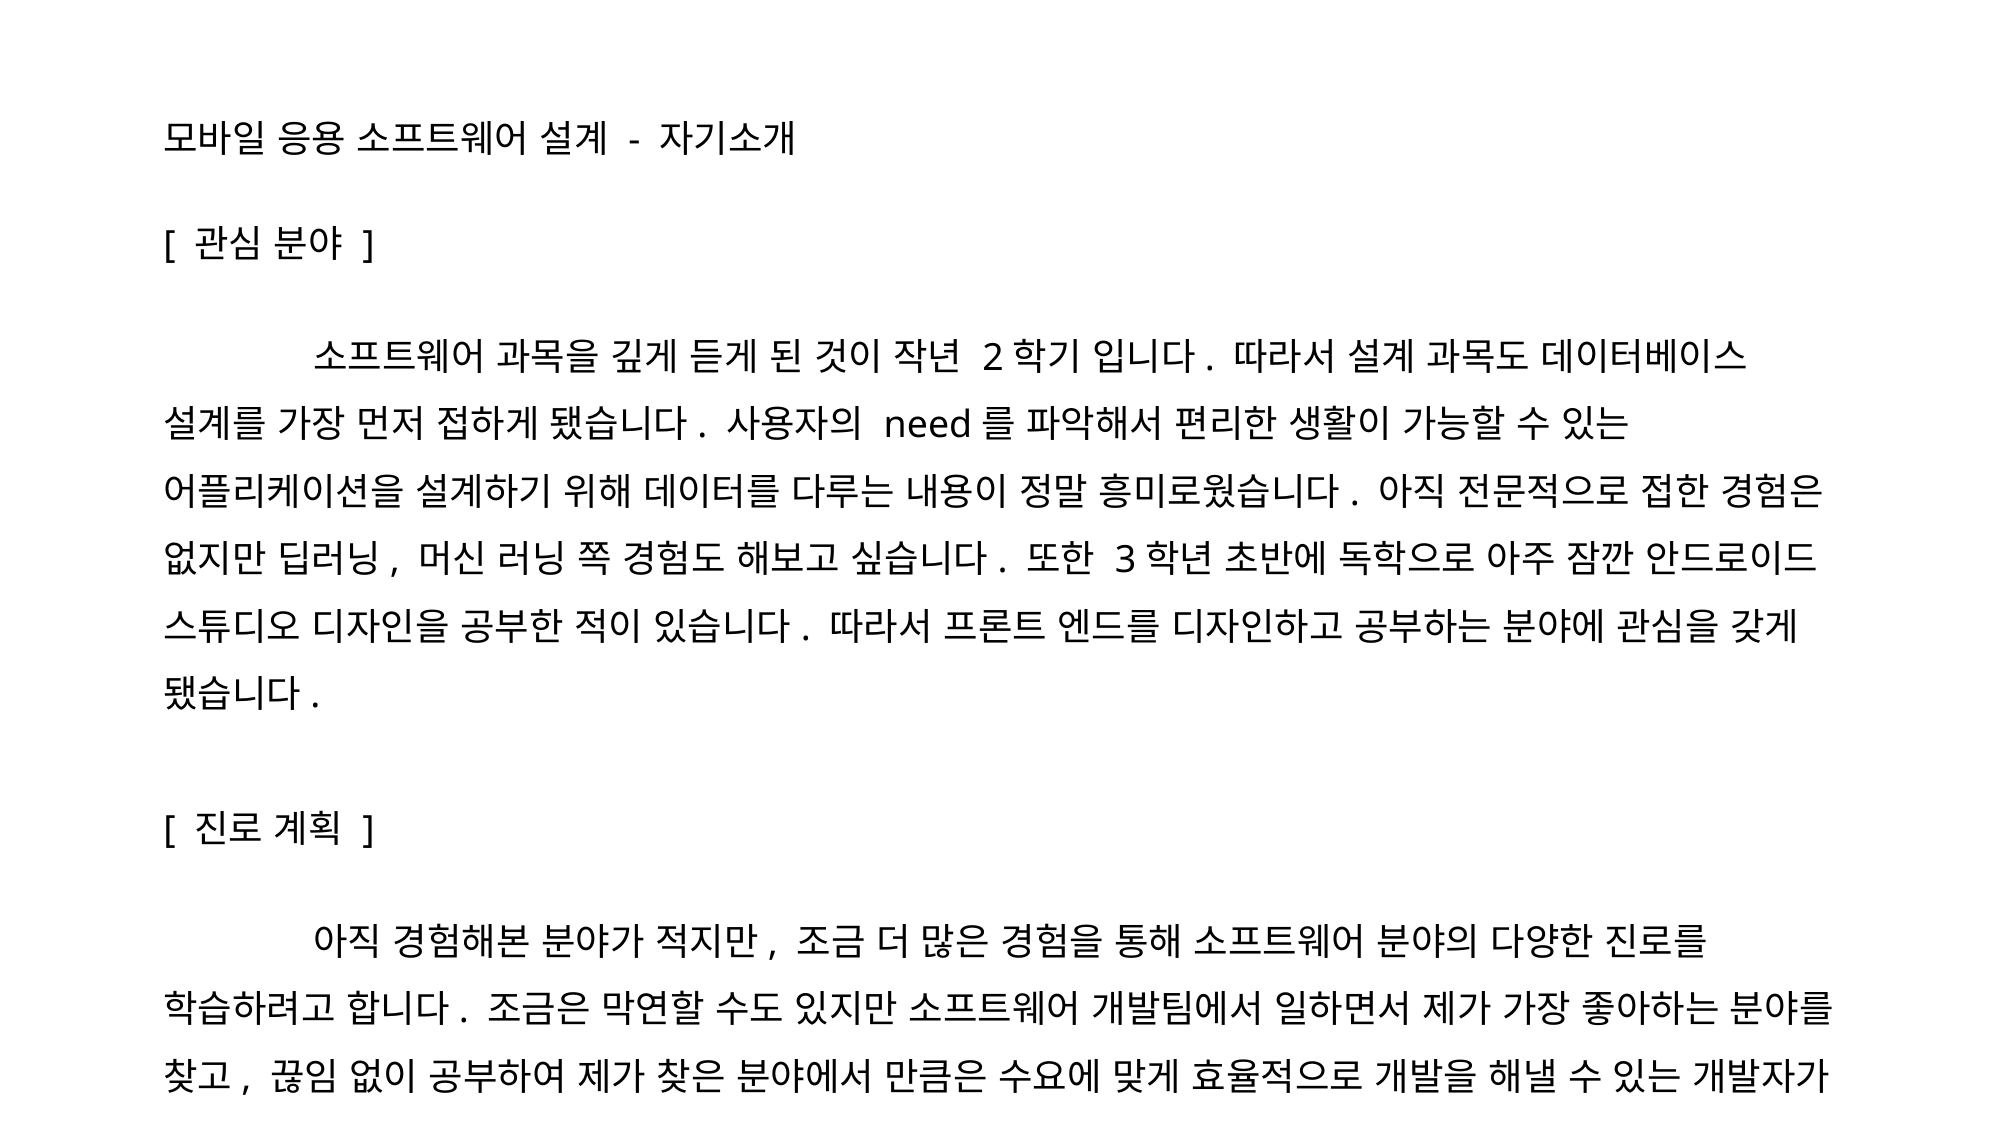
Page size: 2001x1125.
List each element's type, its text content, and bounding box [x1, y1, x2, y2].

text_box [ 관심 분야 ] 소프트웨어 과목을 깊게 듣게 된 것이 작년 2학기 입니다. 따라서 설계 과목도 데이터베이스 설계를 가장 먼저 접하게 됐습니다. 사용자의 need를 파악해서 편리한 생활이 가능할 수 있는 어플리케이션을 설계하기 위해 데이터를 다루는 내용이 정말 흥미로웠습니다. 아직 전문적으로 접한 경험은 없지만 딥러닝, 머신 러닝 쪽 경험도 해보고 싶습니다. 또한 3학년 초반에 독학으로 아주 잠깐 안드로이드 스튜디오 디자인을 공부한 적이 있습니다. 따라서 프론트 엔드를 디자인하고 공부하는 분야에 관심을 갖게 됐습니다. [ 진로 계획 ] 아직 경험해본 분야가 적지만, 조금 더 많은 경험을 통해 소프트웨어 분야의 다양한 진로를 학습하려고 합니다. 조금은 막연할 수도 있지만 소프트웨어 개발팀에서 일하면서 제가 가장 좋아하는 분야를 찾고, 끊임 없이 공부하여 제가 찾은 분야에서 만큼은 수요에 맞게 효율적으로 개발을 해낼 수 있는 개발자가 되고 싶습니다. [148, 167, 1863, 1125]
text_box 모바일 응용 소프트웨어 설계 - 자기소개 [148, 107, 1144, 167]
